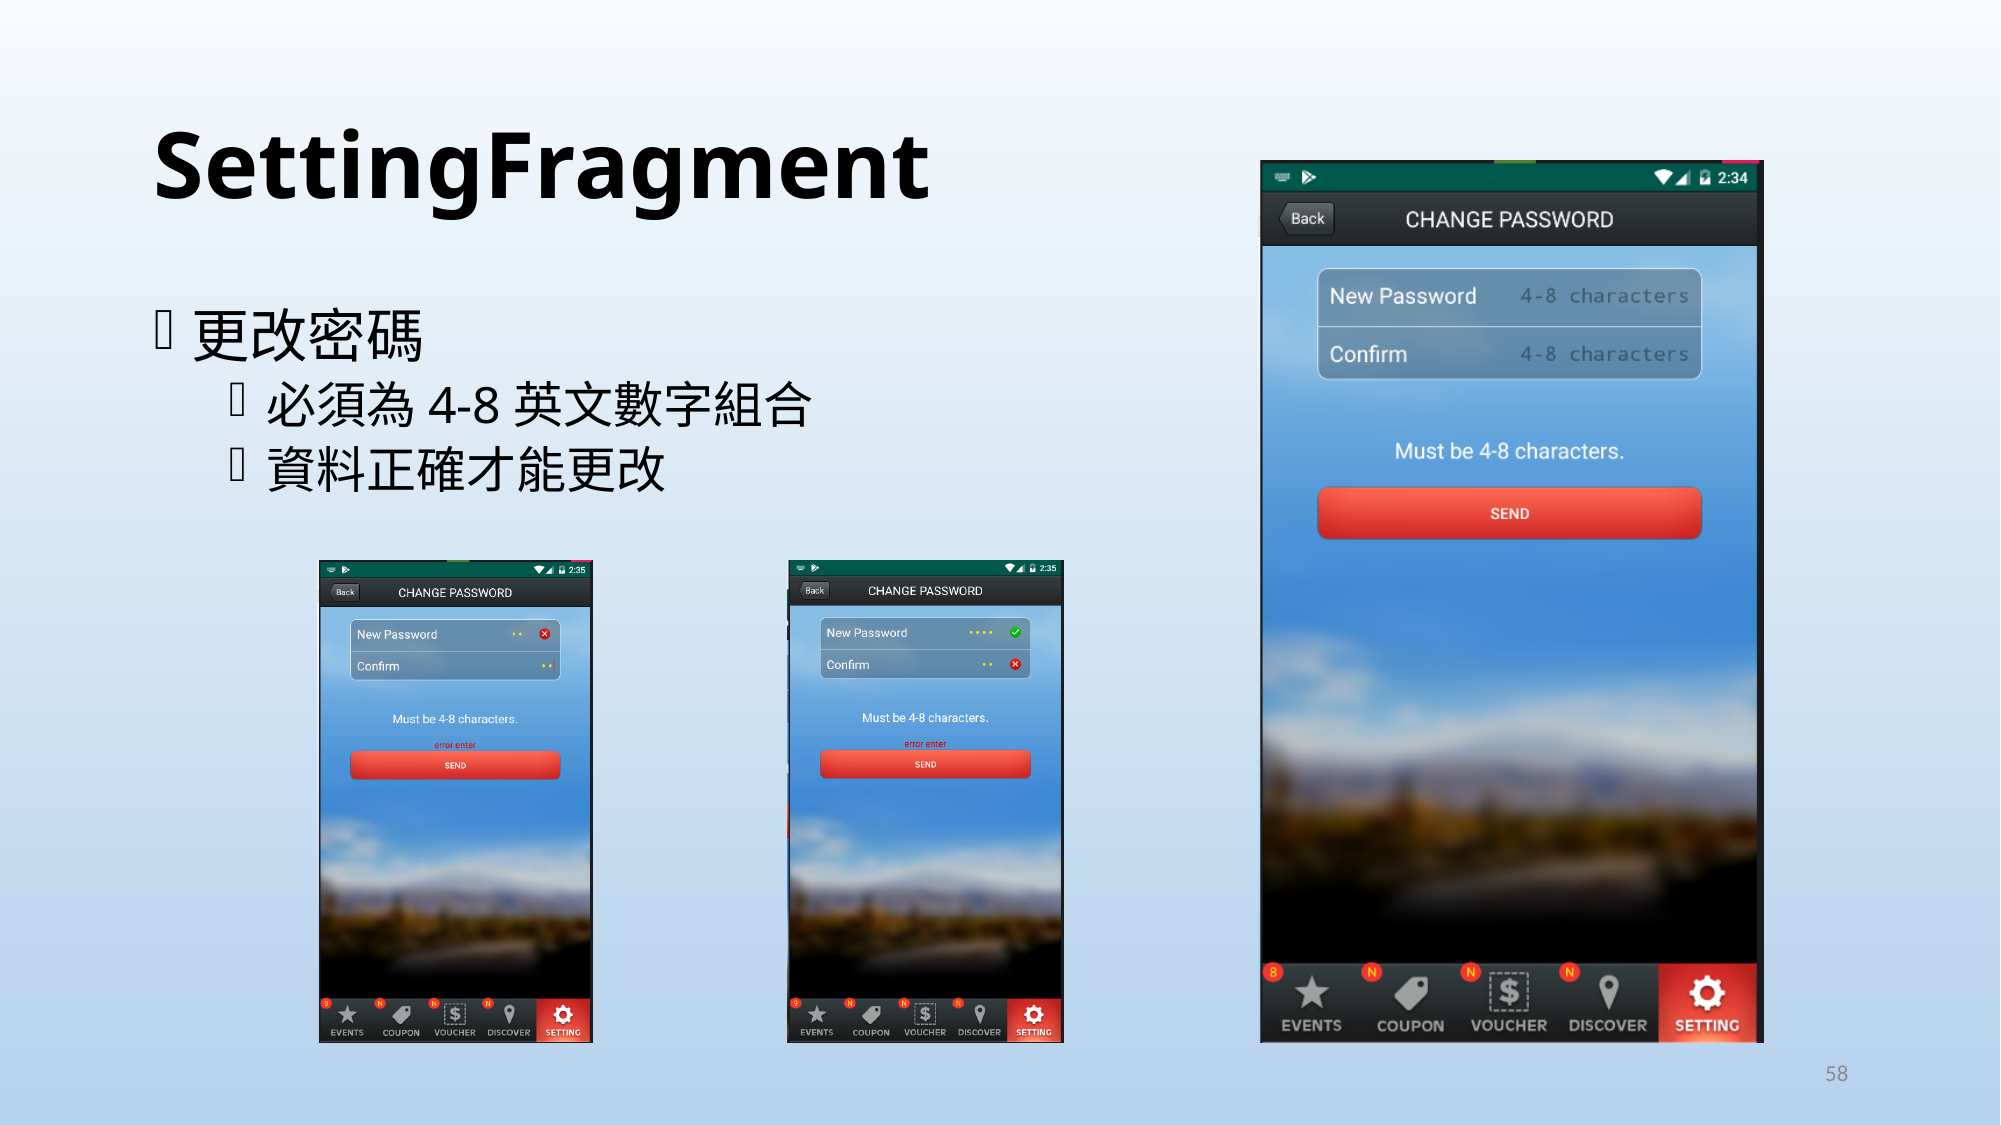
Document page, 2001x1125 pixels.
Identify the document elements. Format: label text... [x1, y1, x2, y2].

picture [787, 560, 1064, 1043]
picture [317, 560, 593, 1043]
picture [1258, 160, 1764, 1043]
slide_number 58 [1413, 1042, 1864, 1103]
title SettingFragment [138, 60, 1864, 278]
list 更改密碼 必須為4-8英文數字組合 資料正確才能更改 [138, 299, 1258, 1014]
